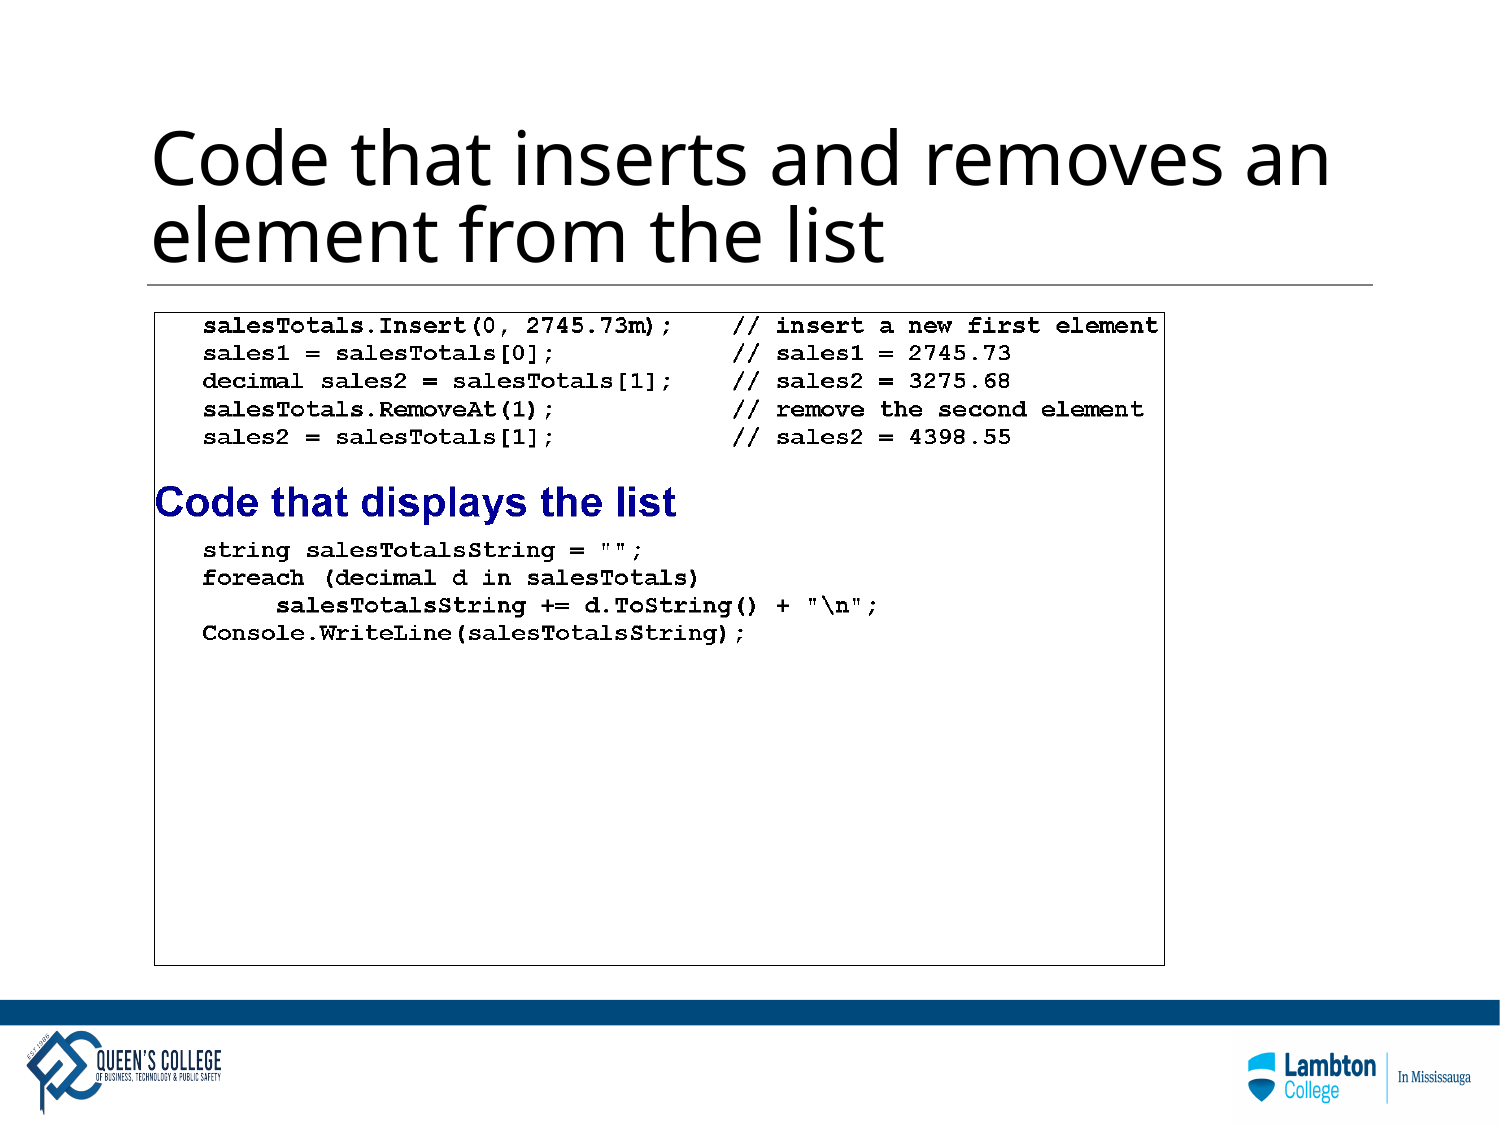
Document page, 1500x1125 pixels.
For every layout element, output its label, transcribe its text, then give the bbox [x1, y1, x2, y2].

picture [1231, 1029, 1499, 1125]
title Code that inserts and removes an element from the list [135, 47, 1373, 285]
picture [26, 1030, 221, 1116]
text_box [154, 312, 1165, 966]
